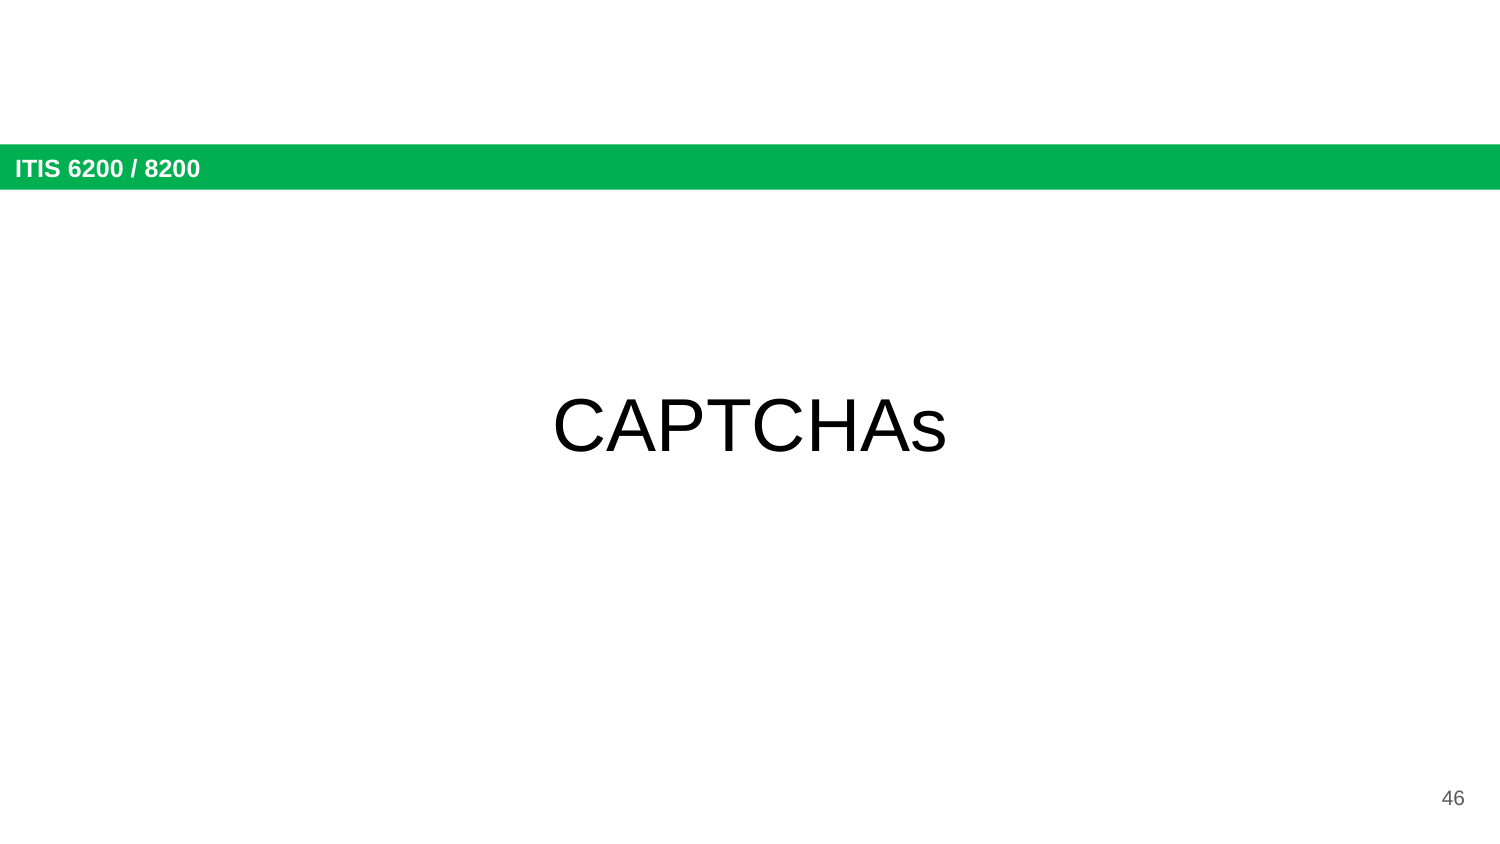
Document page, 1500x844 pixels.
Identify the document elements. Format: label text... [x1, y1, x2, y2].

slide_number 46 [1389, 764, 1480, 830]
title CAPTCHAs [51, 352, 1449, 491]
